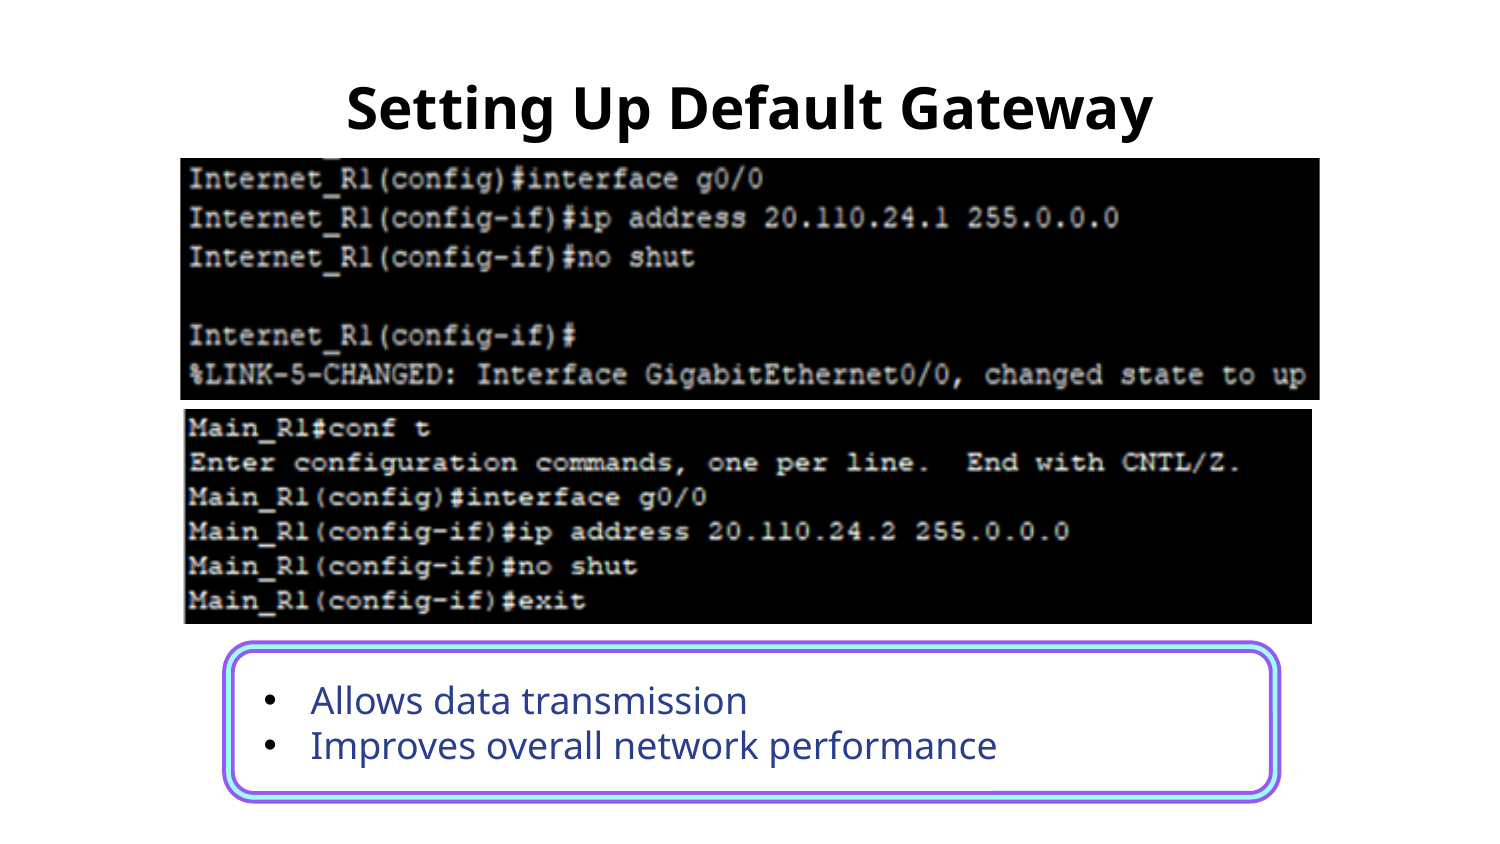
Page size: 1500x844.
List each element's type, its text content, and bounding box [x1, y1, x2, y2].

picture [180, 408, 1312, 625]
title Setting Up Default Gateway [84, 64, 1416, 149]
picture [180, 158, 1320, 400]
text_box [228, 647, 248, 797]
text_box Allows data transmission Improves overall network performance [248, 633, 1274, 844]
